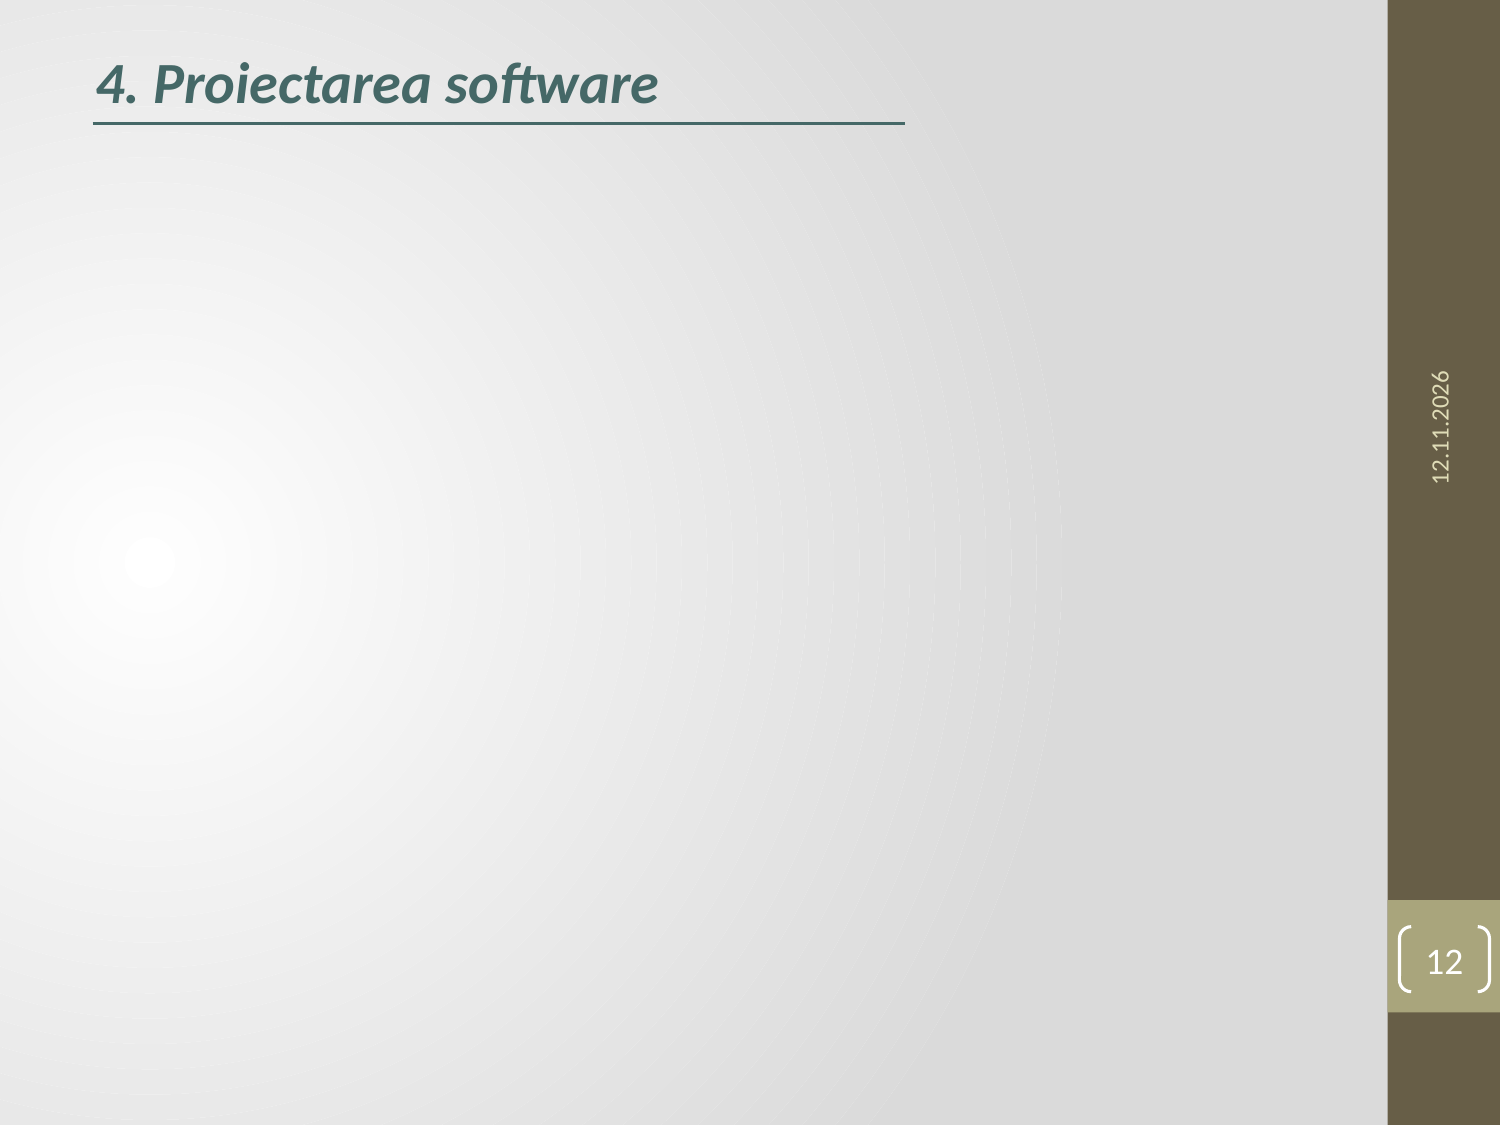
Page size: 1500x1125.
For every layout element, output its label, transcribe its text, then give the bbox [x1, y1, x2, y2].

slide_number 12 [1397, 925, 1492, 994]
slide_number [1408, 100, 1469, 501]
text_box 4. Proiectarea software [80, 37, 675, 123]
